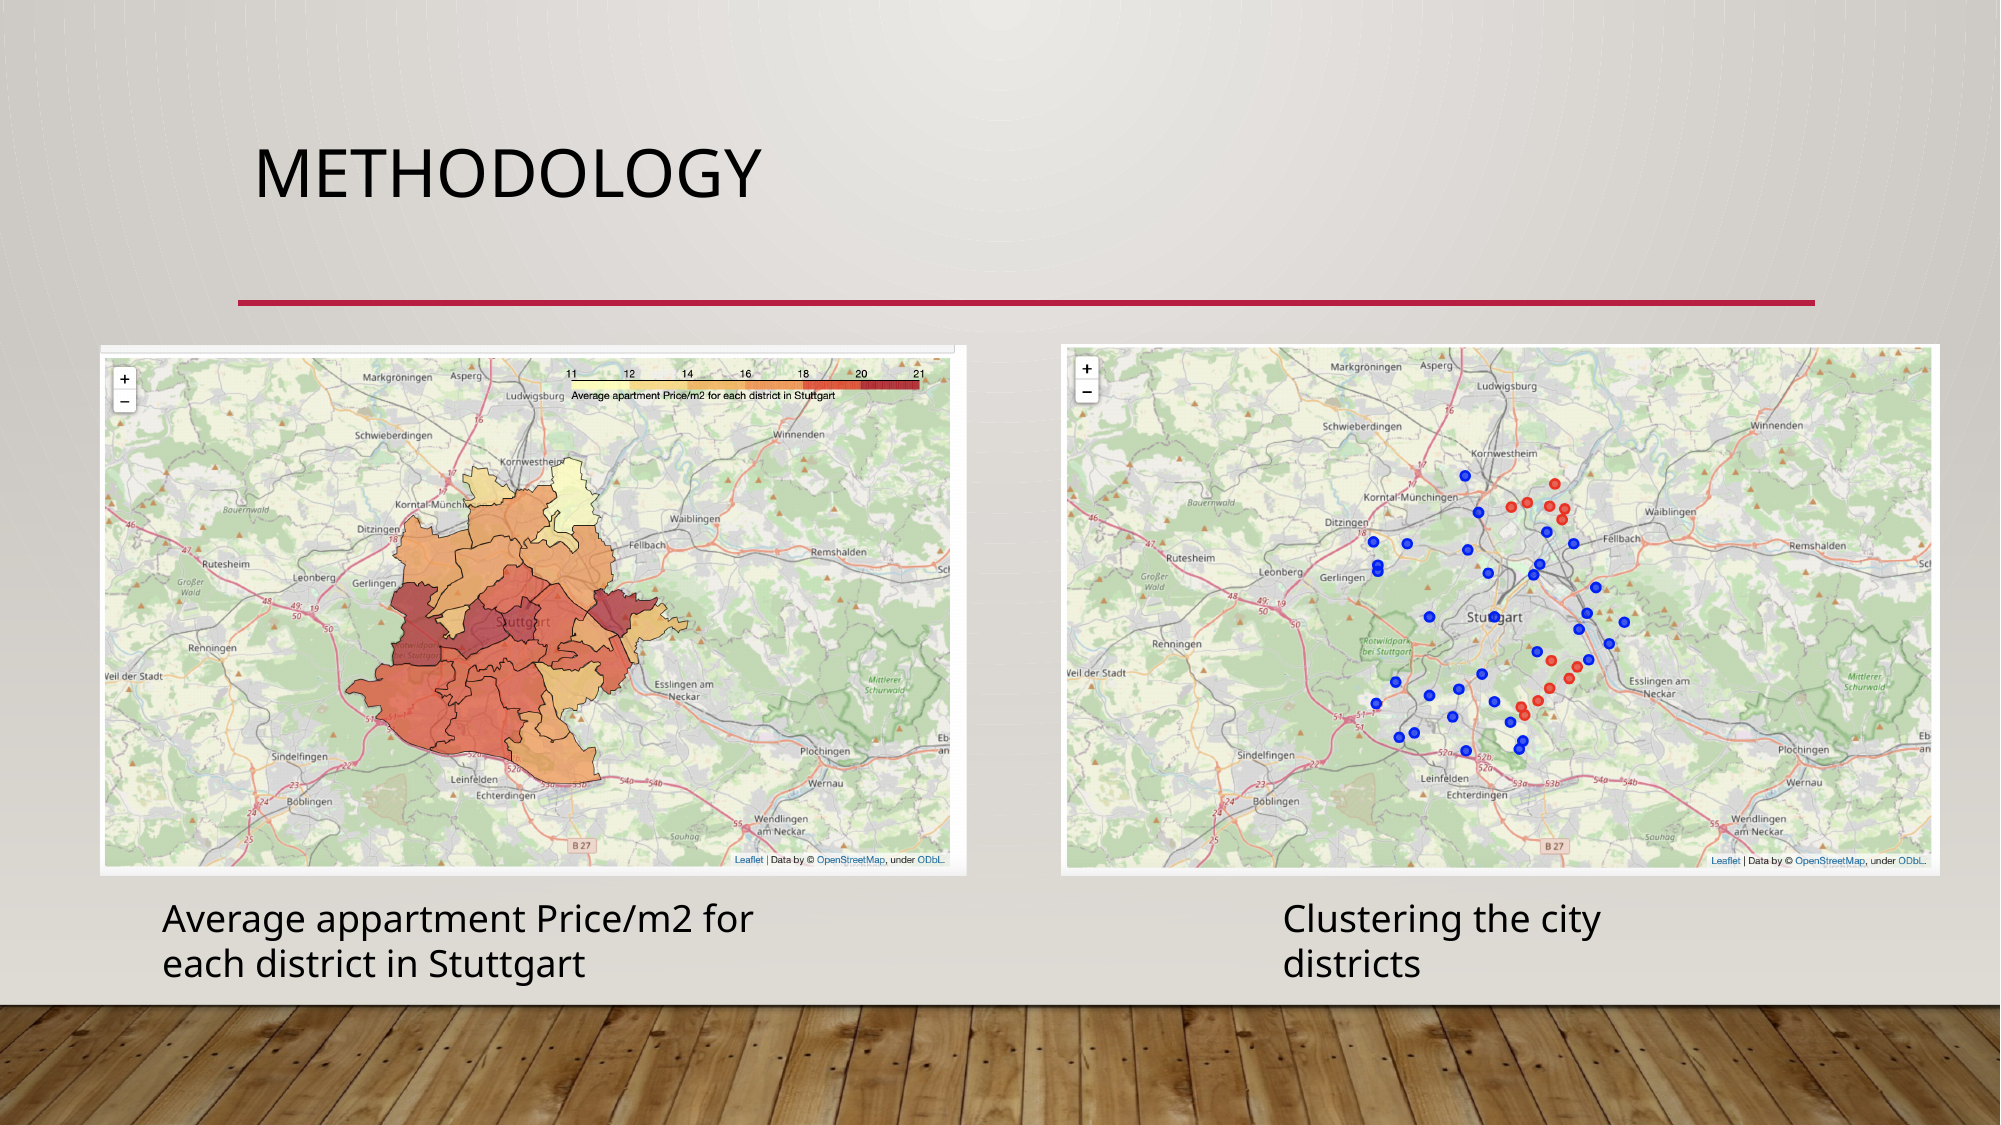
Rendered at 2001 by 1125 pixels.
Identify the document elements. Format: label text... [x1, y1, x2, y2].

text_box Clustering the city districts [1267, 887, 1741, 992]
picture [99, 344, 967, 876]
picture [0, 1005, 2000, 1125]
picture [1060, 344, 1940, 876]
title Methodology [238, 131, 1814, 305]
text_box Average appartment Price/m2 for each district in Stuttgart [147, 887, 846, 992]
